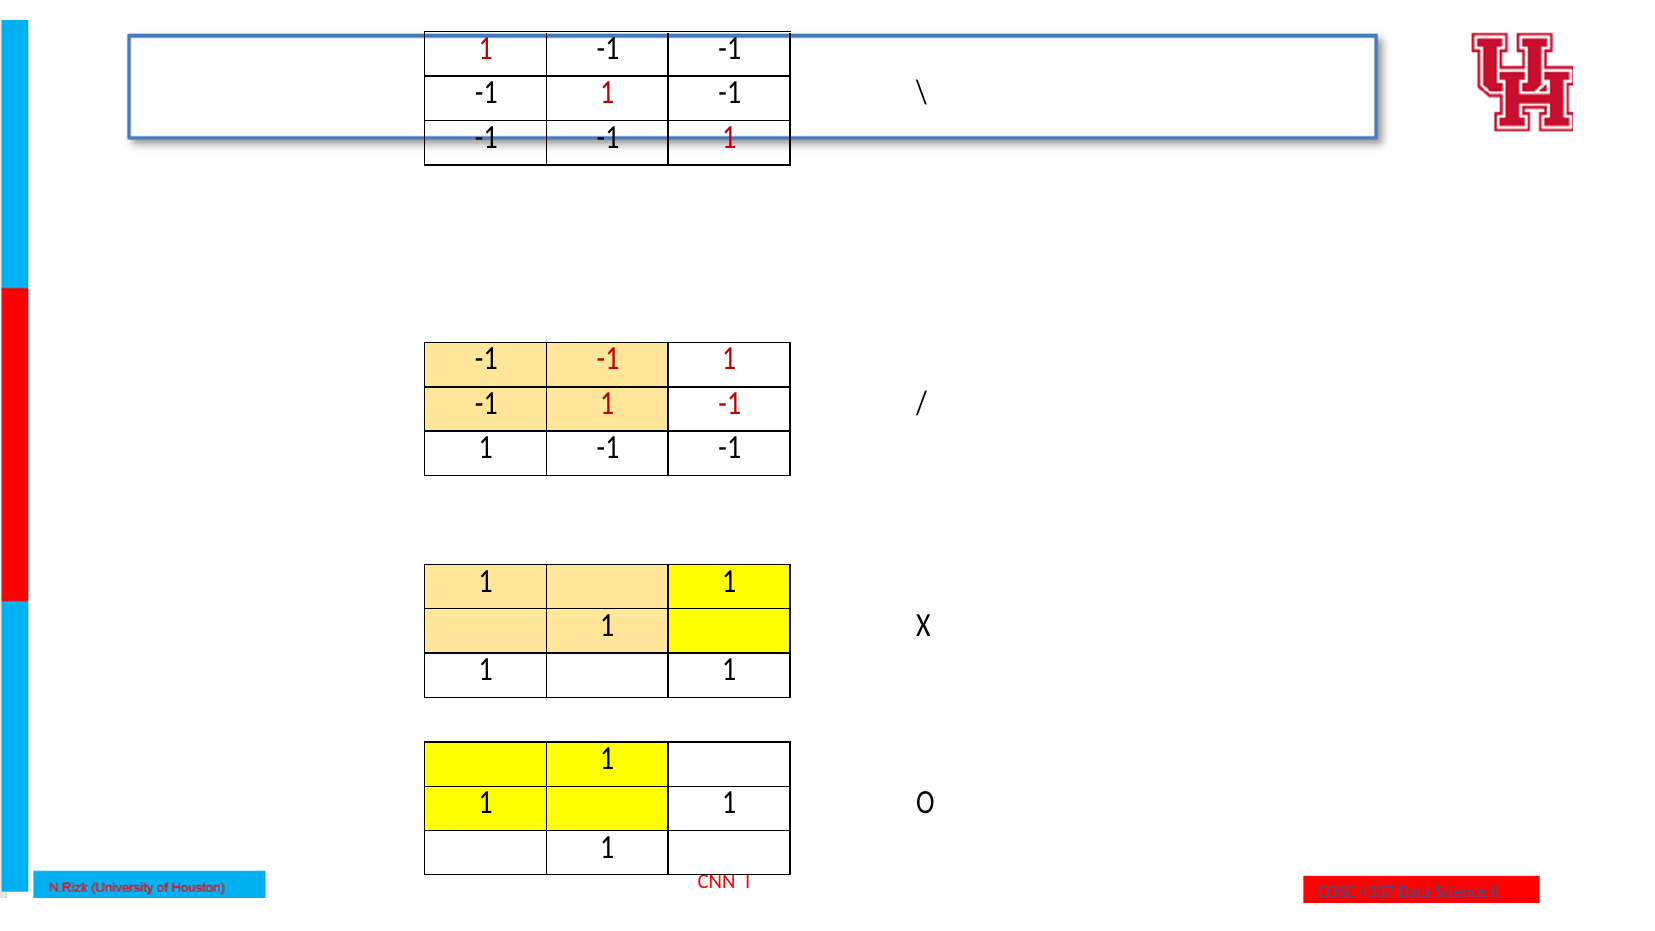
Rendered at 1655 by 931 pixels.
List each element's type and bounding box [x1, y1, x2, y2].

picture [0, 20, 1573, 898]
picture [92, 883, 98, 894]
picture [172, 883, 183, 891]
picture [50, 883, 58, 891]
picture [193, 884, 207, 891]
picture [208, 885, 218, 891]
picture [102, 883, 152, 894]
picture [63, 883, 87, 891]
text_box [423, 30, 1035, 876]
picture [159, 883, 168, 891]
